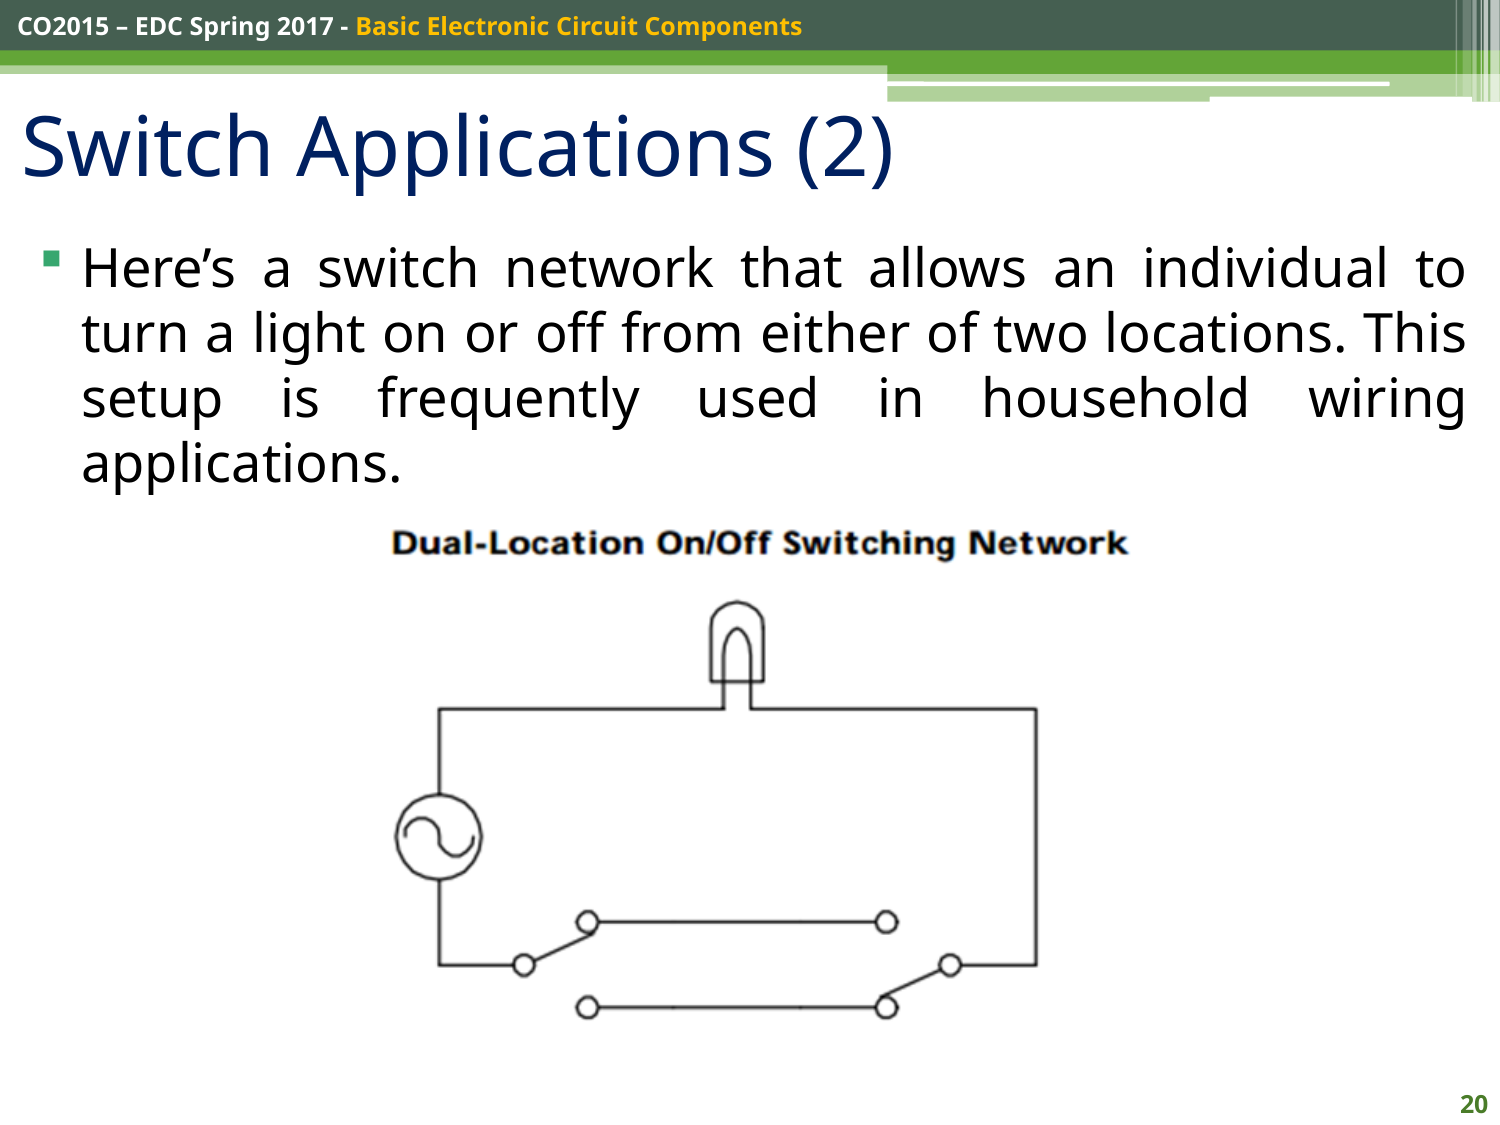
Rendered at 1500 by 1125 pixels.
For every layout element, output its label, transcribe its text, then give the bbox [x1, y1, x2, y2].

picture [375, 511, 1171, 1032]
title Switch Applications (2) [6, 77, 1485, 209]
list Here’s a switch network that allows an individual to turn a light on or off from either of two locations. This setup is frequently used in household wiring applications. [6, 225, 1485, 1079]
